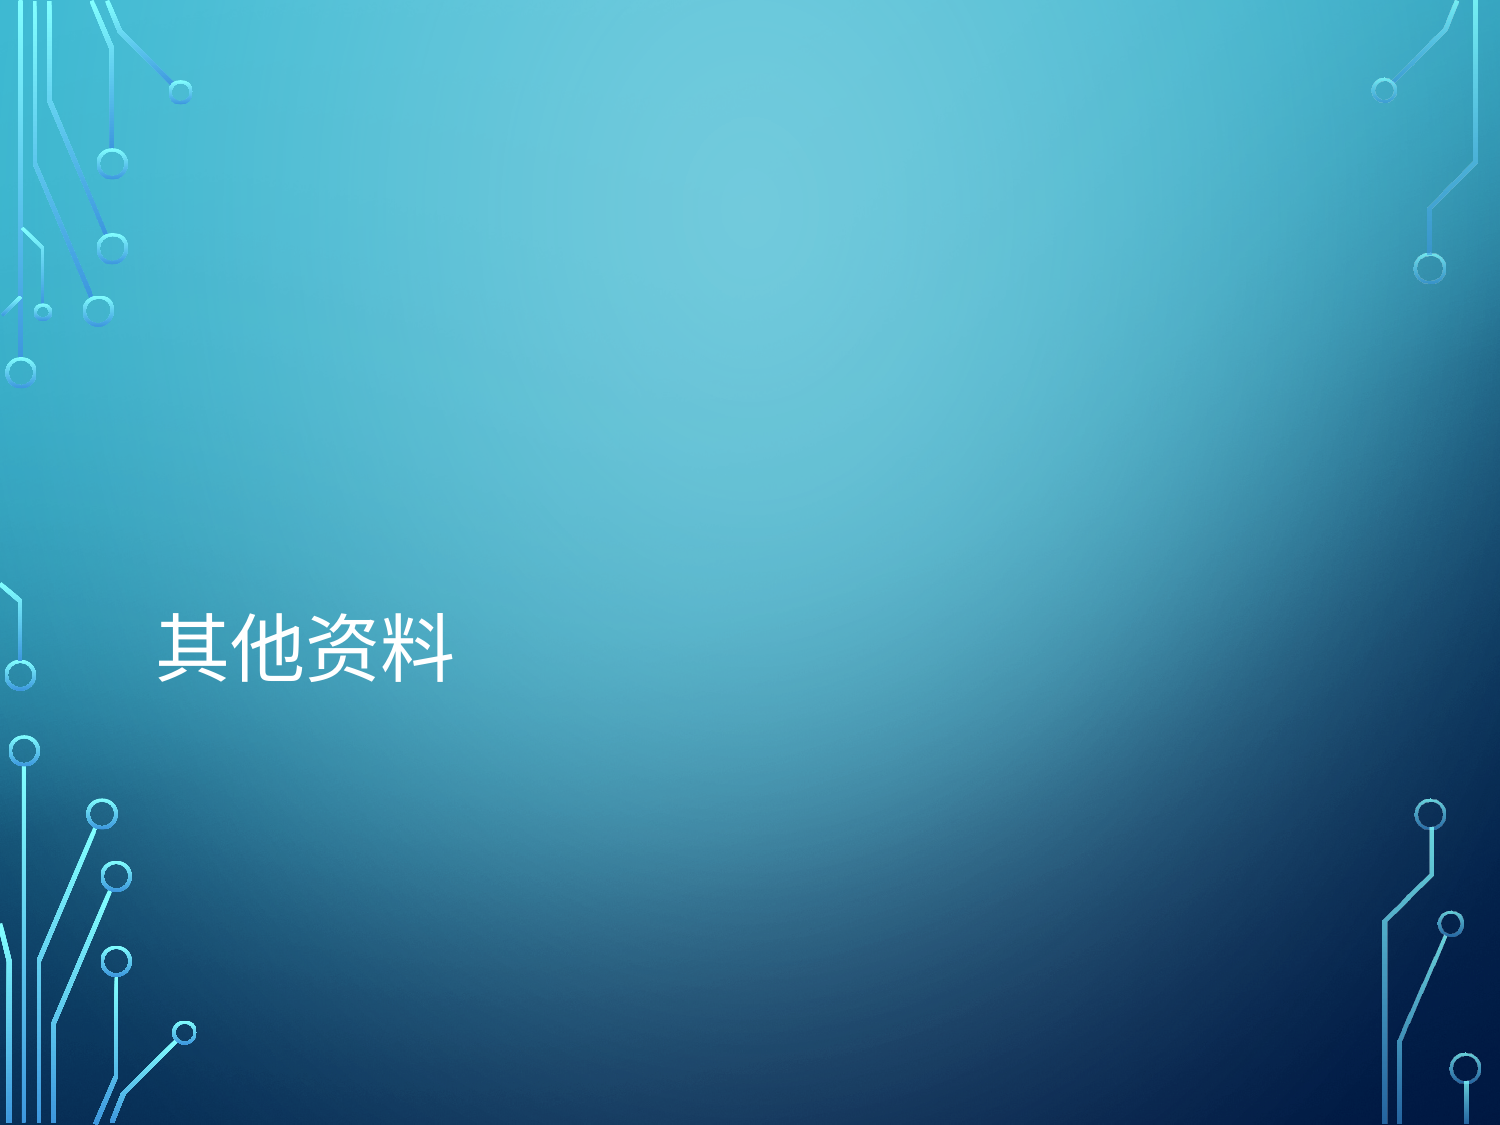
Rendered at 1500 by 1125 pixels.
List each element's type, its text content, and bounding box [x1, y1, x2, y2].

title 其他资料 [140, 232, 1360, 701]
